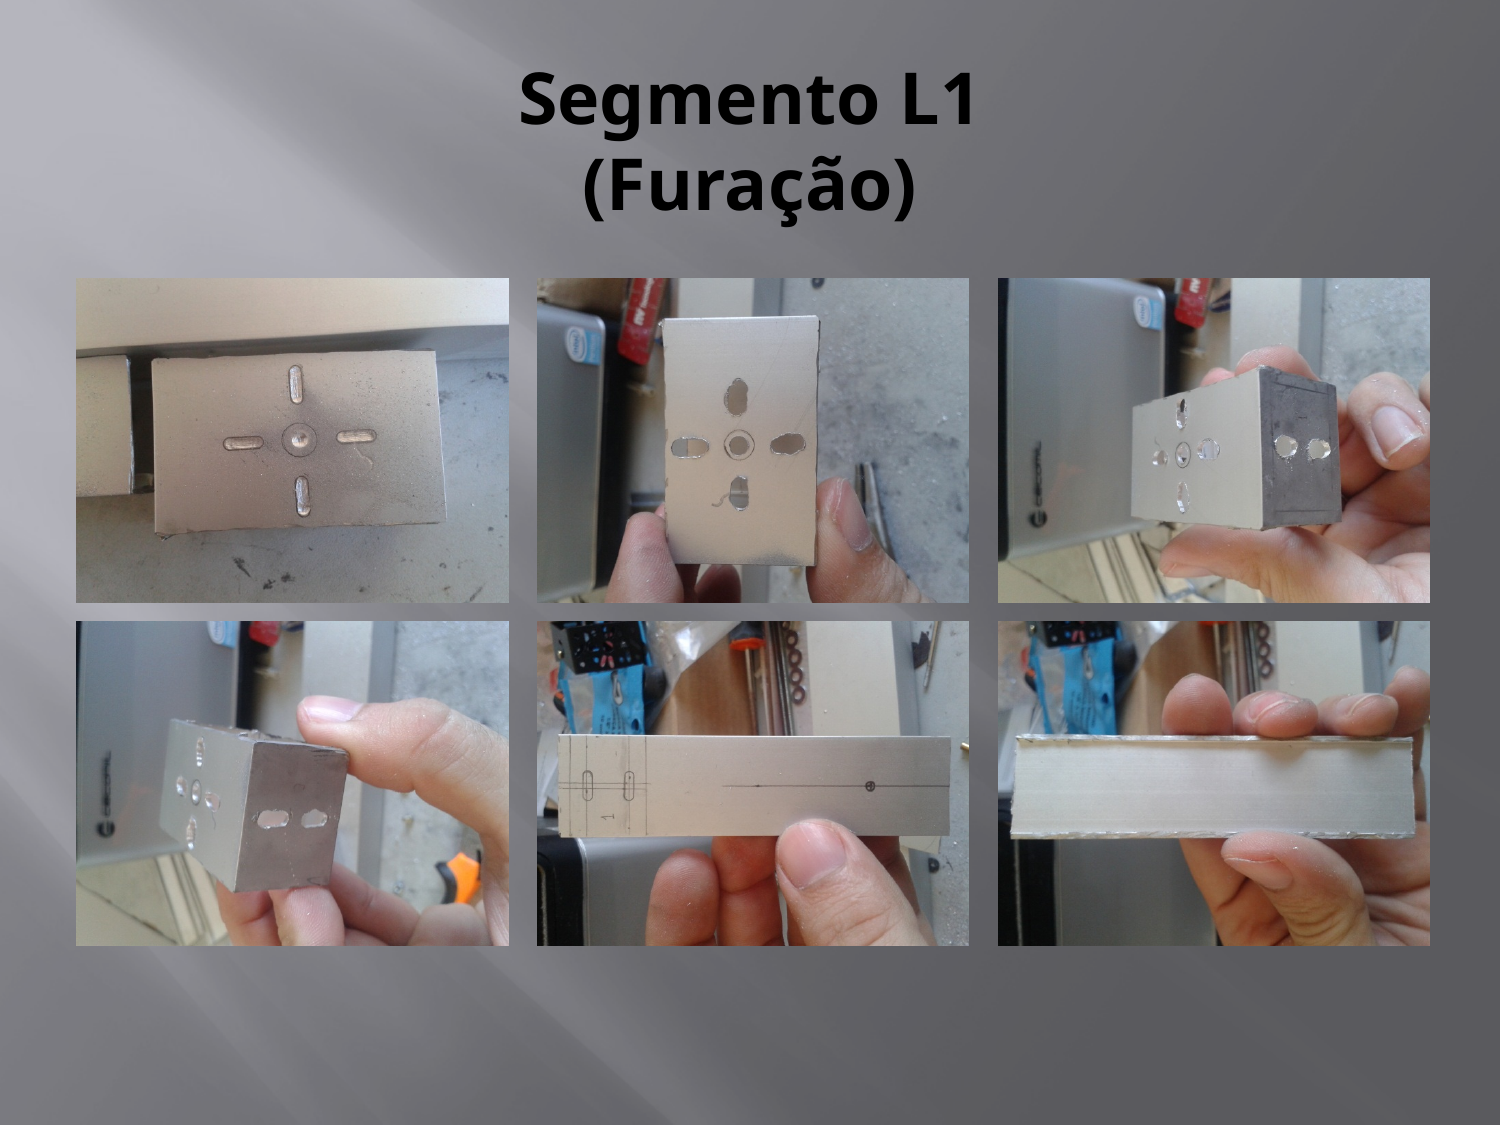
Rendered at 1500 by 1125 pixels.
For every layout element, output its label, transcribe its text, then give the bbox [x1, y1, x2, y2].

picture [76, 278, 509, 603]
picture [997, 278, 1430, 603]
title Segmento L1 (Furação) [75, 45, 1425, 233]
picture [76, 621, 509, 946]
picture [537, 621, 970, 946]
picture [997, 621, 1430, 946]
picture [537, 278, 970, 603]
